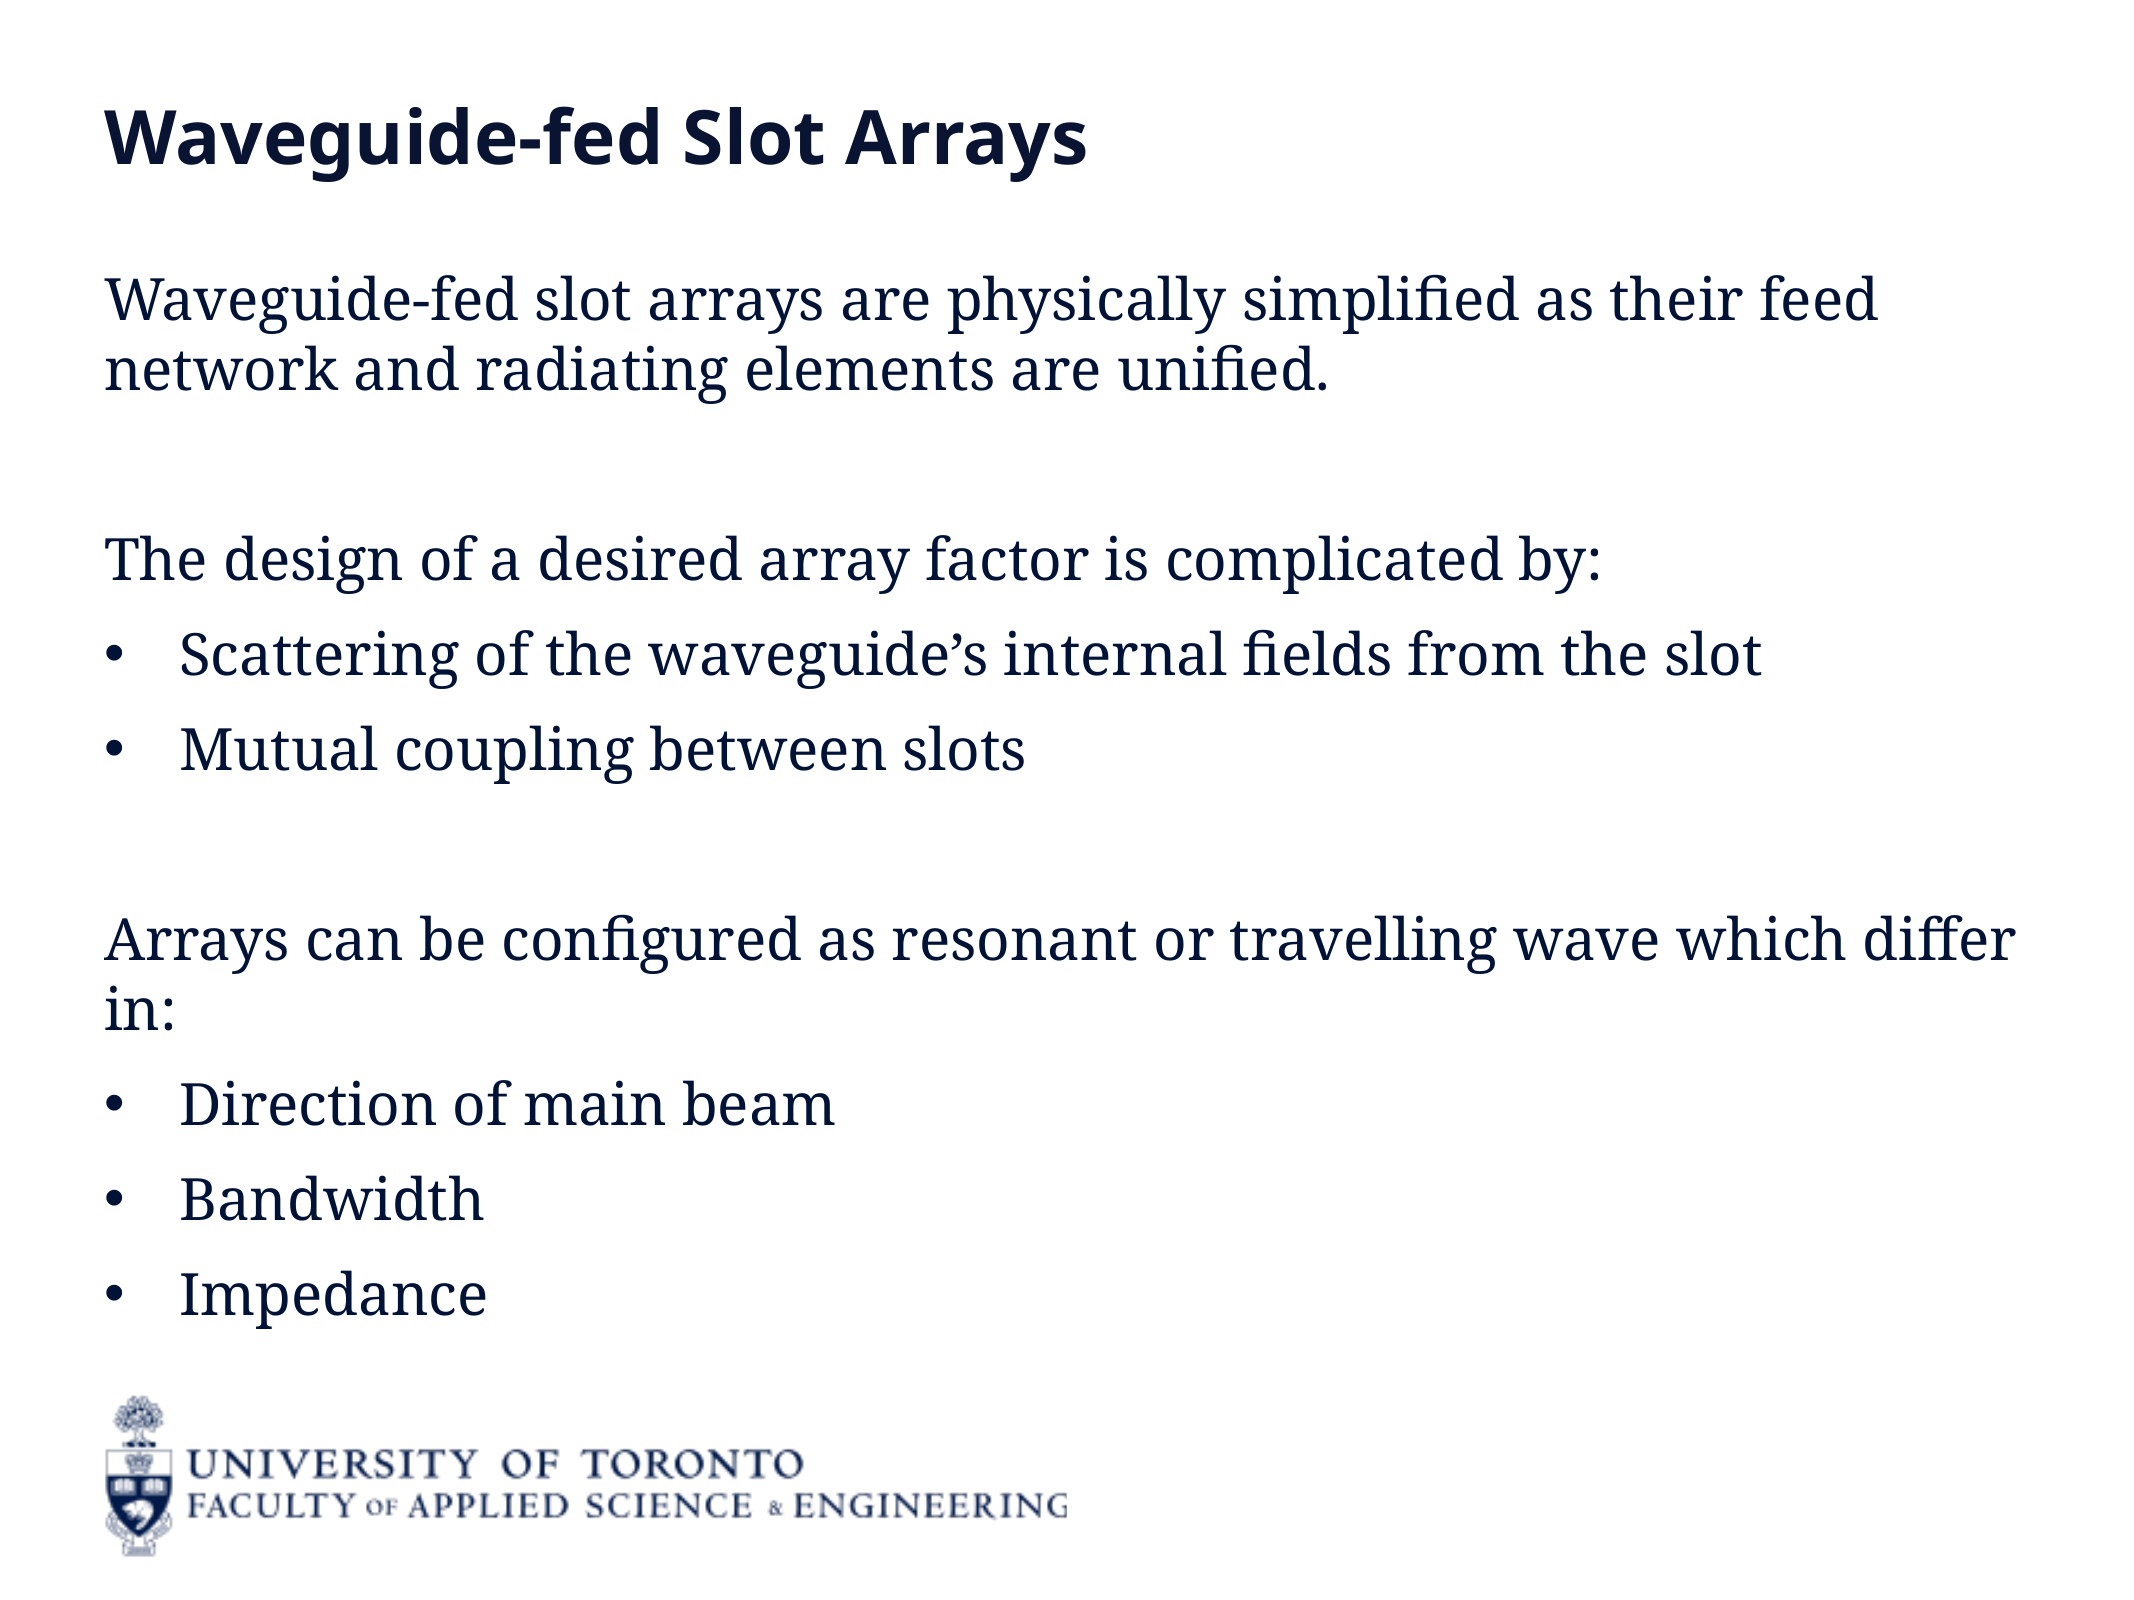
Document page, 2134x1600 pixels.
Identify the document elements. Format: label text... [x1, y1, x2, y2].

title Waveguide-fed Slot Arrays [103, 103, 2032, 201]
list Waveguide-fed slot arrays are physically simplified as their feed network and radiating elements are unified. The design of a desired array factor is complicated by: Scattering of the waveguide’s internal fields from the slot Mutual coupling between slots Arrays can be configured as resonant or travelling wave which differ in: Direction of main beam Bandwidth Impedance [104, 262, 2042, 1338]
